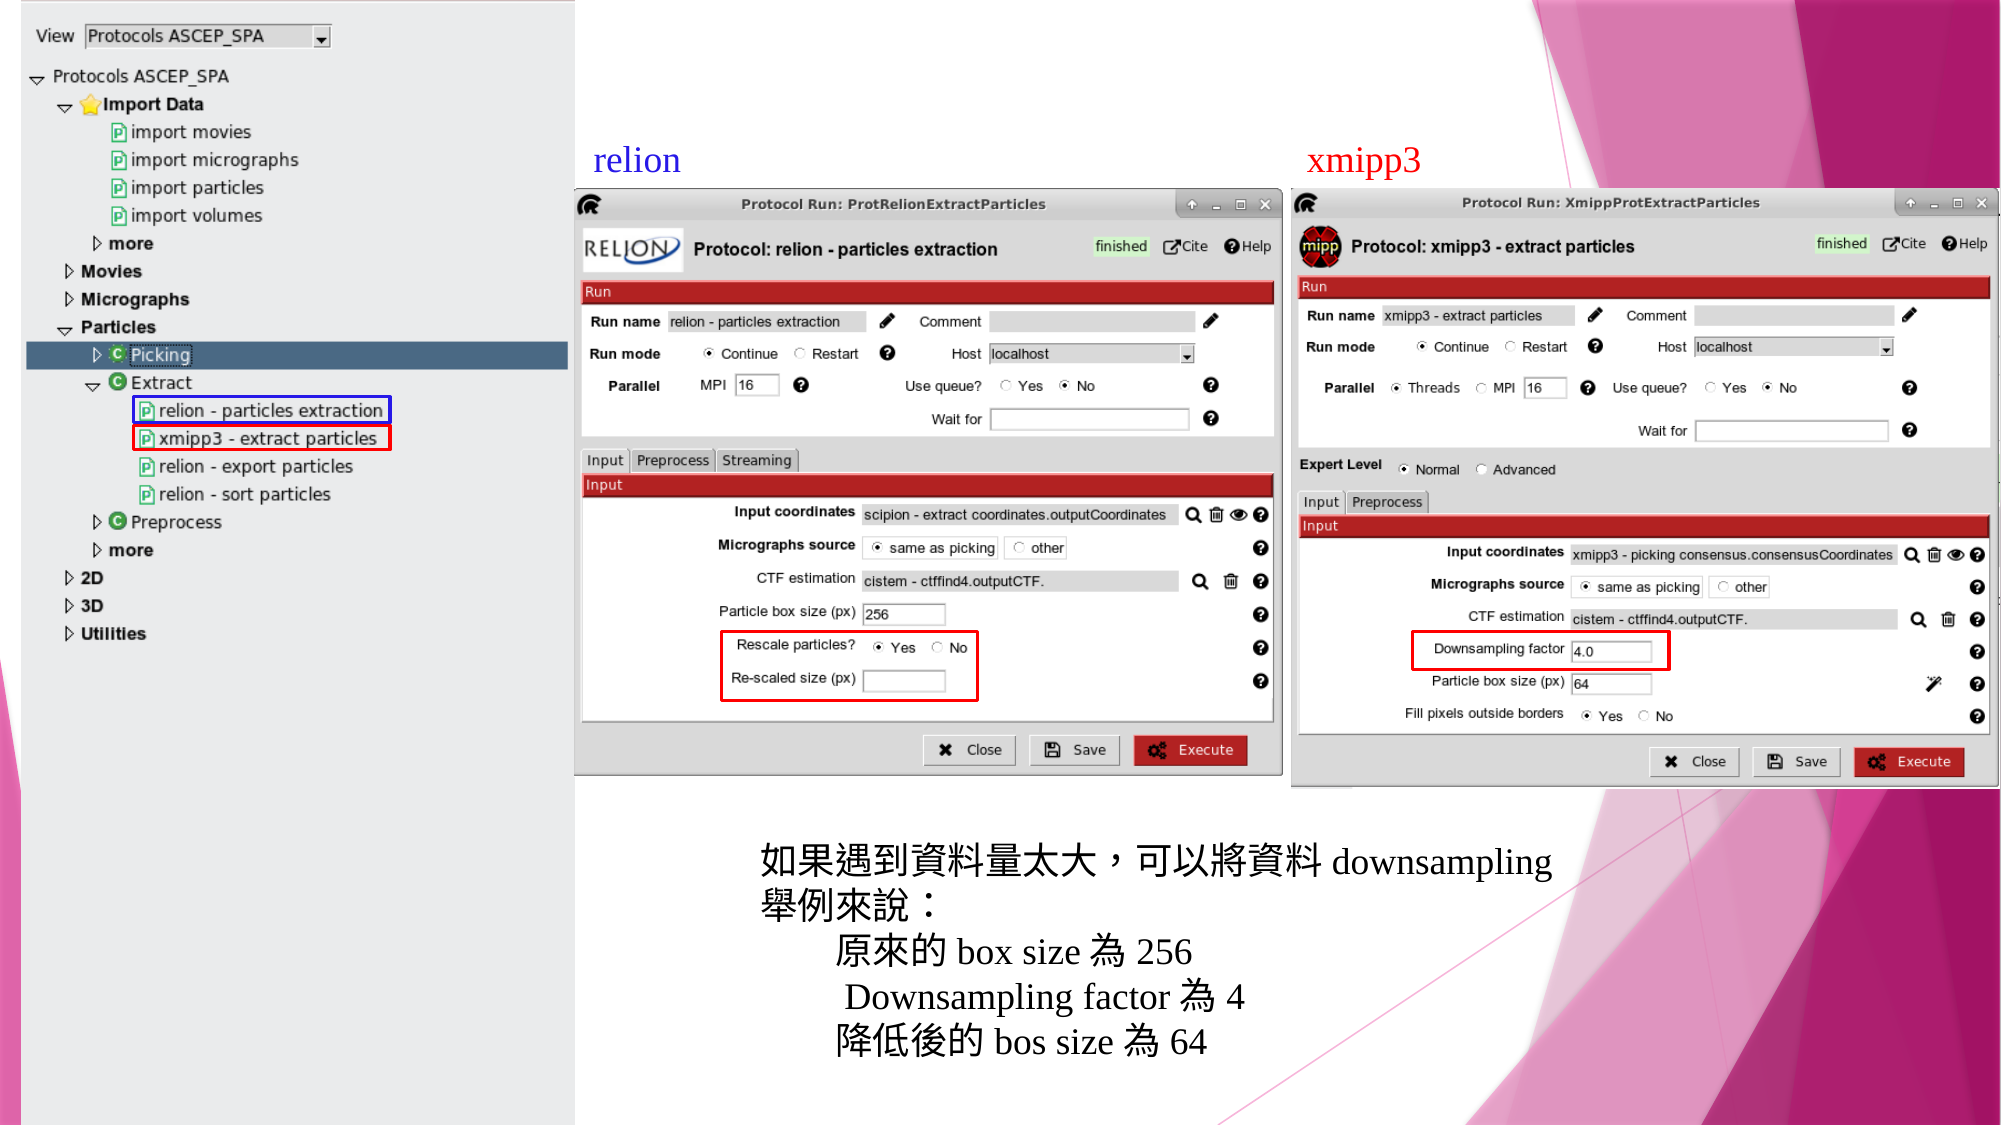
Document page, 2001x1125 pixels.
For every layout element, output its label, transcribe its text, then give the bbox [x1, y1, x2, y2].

text_box relion [580, 127, 697, 187]
text_box 如果遇到資料量太大，可以將資料downsampling 舉例來說： 原來的box size為256 Downsampling factor為4 降低後的bos size為64 [745, 829, 1568, 1070]
picture [1290, 187, 2000, 789]
text_box xmipp3 [1292, 127, 1437, 187]
picture [20, 0, 1284, 1125]
